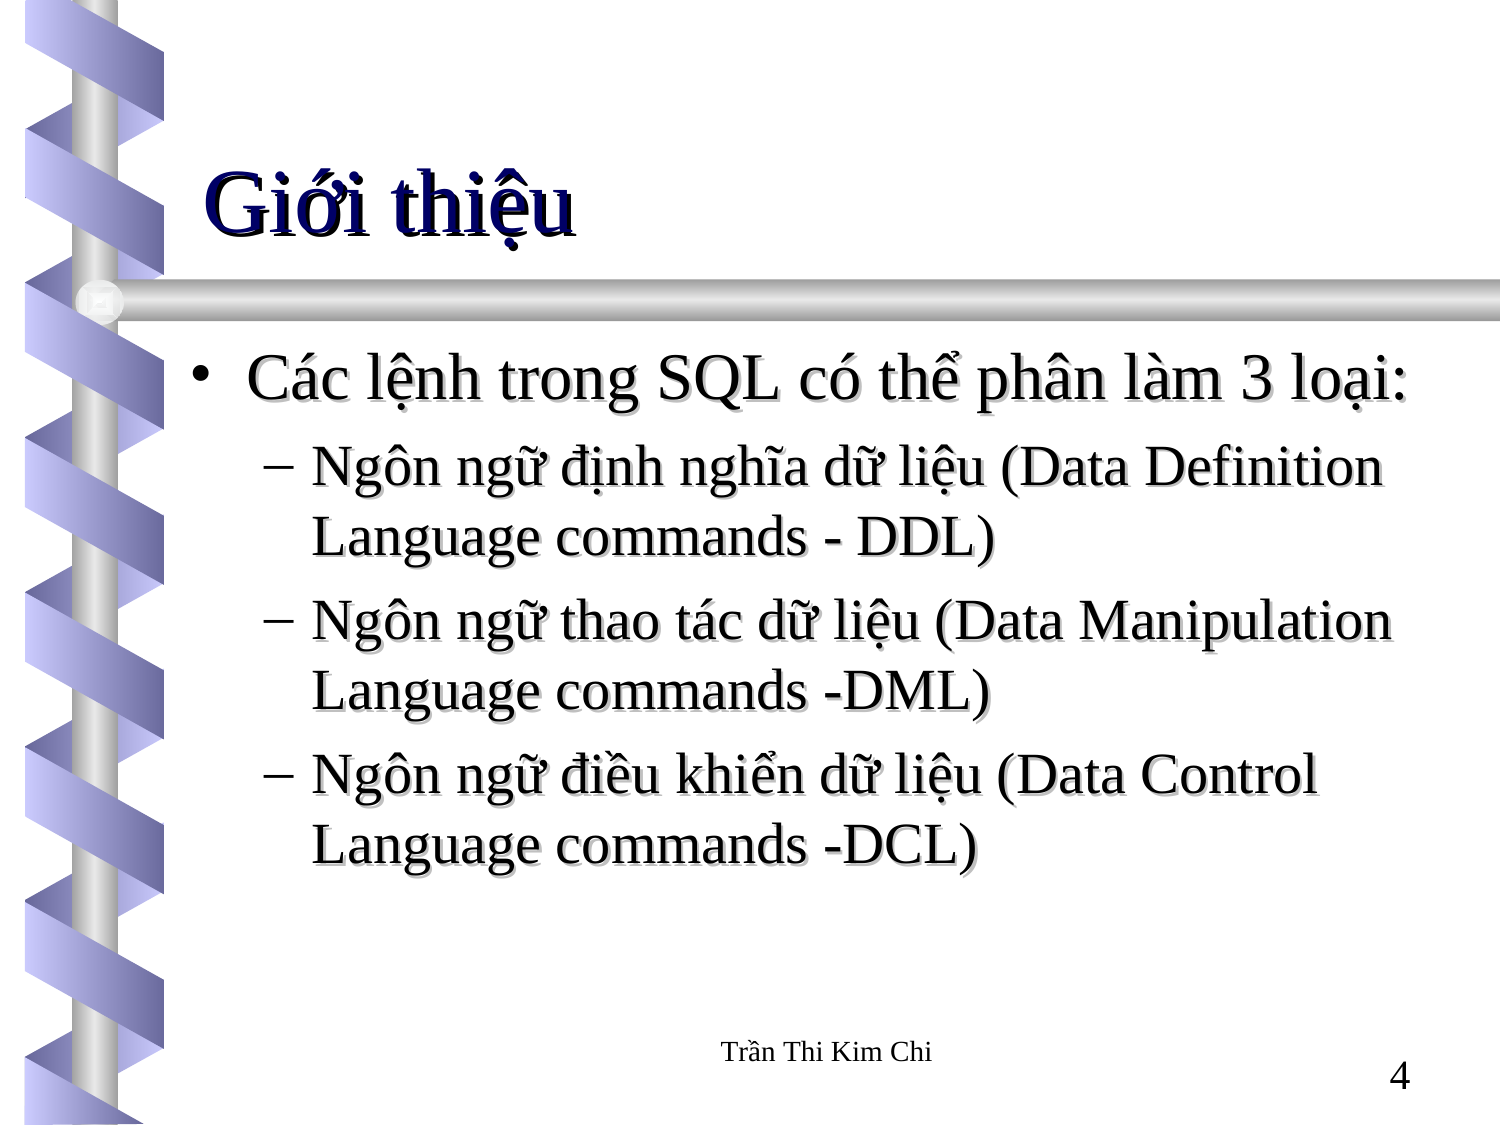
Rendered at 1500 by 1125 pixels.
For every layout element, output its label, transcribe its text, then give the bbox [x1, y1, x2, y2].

text_box Các lệnh trong SQL có thể phân làm 3 loại: Ngôn ngữ định nghĩa dữ liệu (Data Definition Language commands - DDL) Ngôn ngữ thao tác dữ liệu (Data Manipulation Language commands -DML) Ngôn ngữ điều khiển dữ liệu (Data Control Language commands -DCL) [174, 324, 1463, 1000]
text_box Trần Thi Kim Chi [589, 1024, 1065, 1100]
title Giới thiệu [187, 133, 1463, 259]
